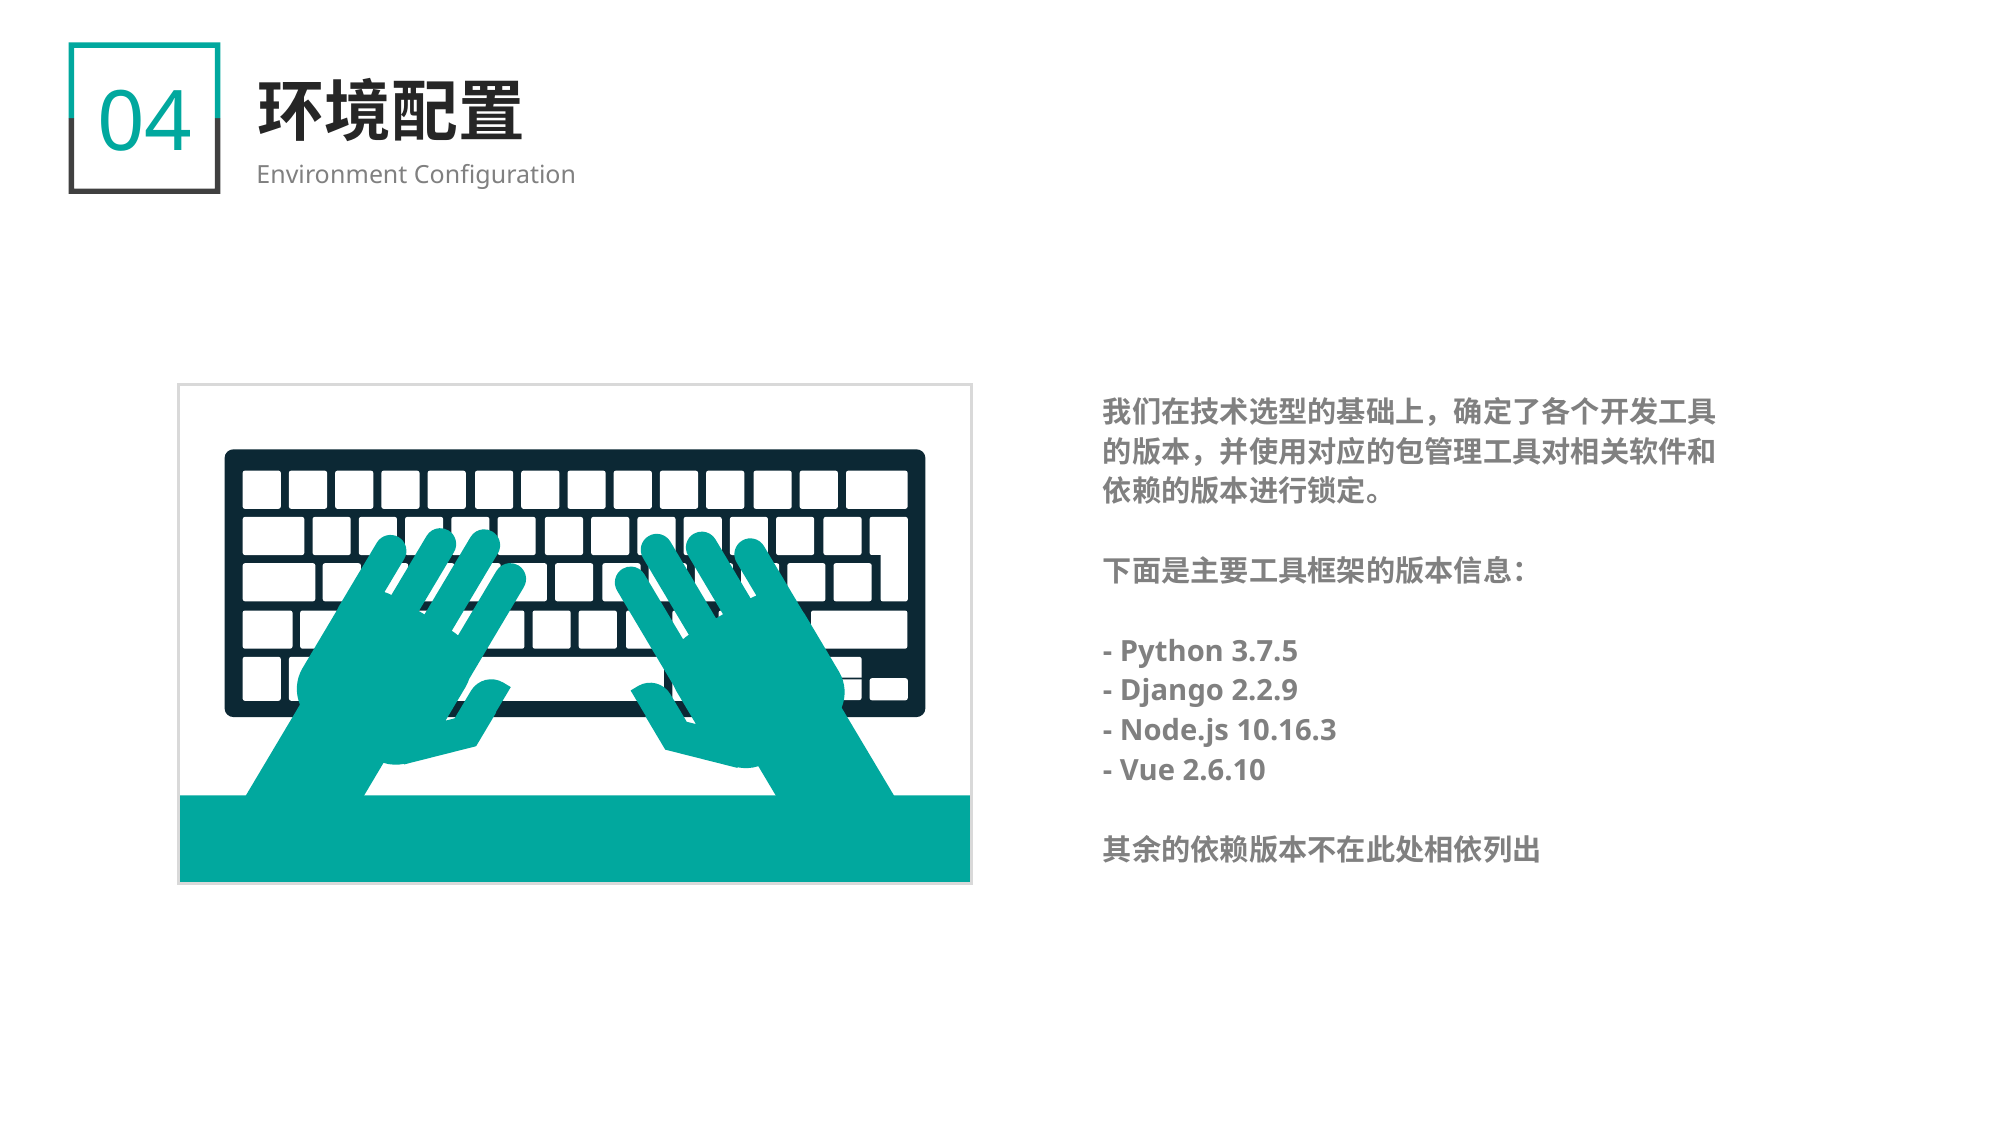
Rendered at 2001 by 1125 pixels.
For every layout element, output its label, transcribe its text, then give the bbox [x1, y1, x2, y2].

text_box [68, 41, 221, 60]
text_box [68, 175, 221, 195]
text_box 04 [68, 60, 221, 175]
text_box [241, 60, 941, 195]
text_box 我们在技术选型的基础上，确定了各个开发工具的版本，并使用对应的包管理工具对相关软件和依赖的版本进行锁定。 下面是主要工具框架的版本信息： - Python 3.7.5 - Django 2.2.9 - Node.js 10.16.3 - Vue 2.6.10 其余的依赖版本不在此处相依列出 [1088, 380, 1750, 874]
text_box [178, 384, 972, 884]
